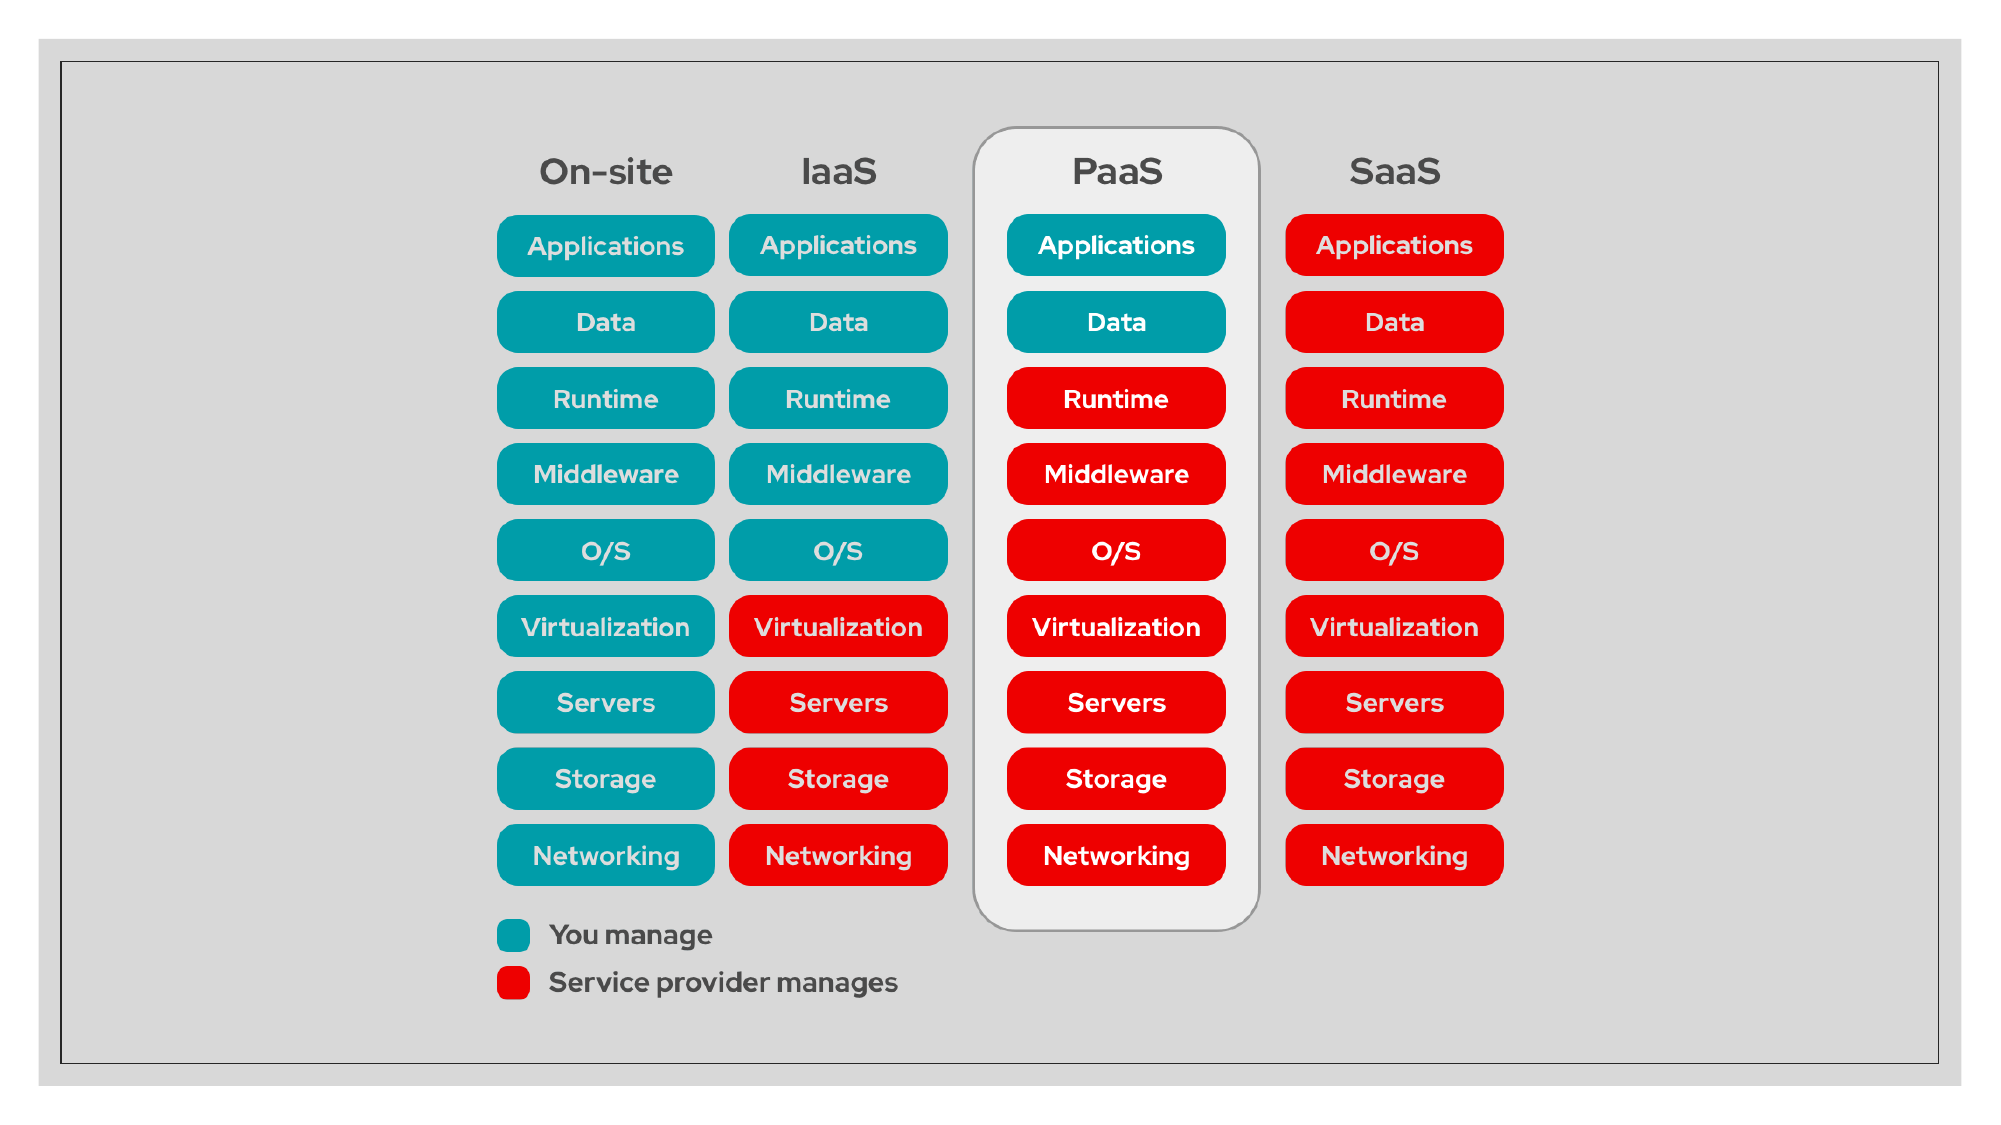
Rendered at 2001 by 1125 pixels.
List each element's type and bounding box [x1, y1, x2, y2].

text_box [61, 61, 1939, 1064]
text_box [38, 38, 1962, 1086]
text_box [0, 0, 2000, 1125]
list [284, 105, 1716, 1020]
